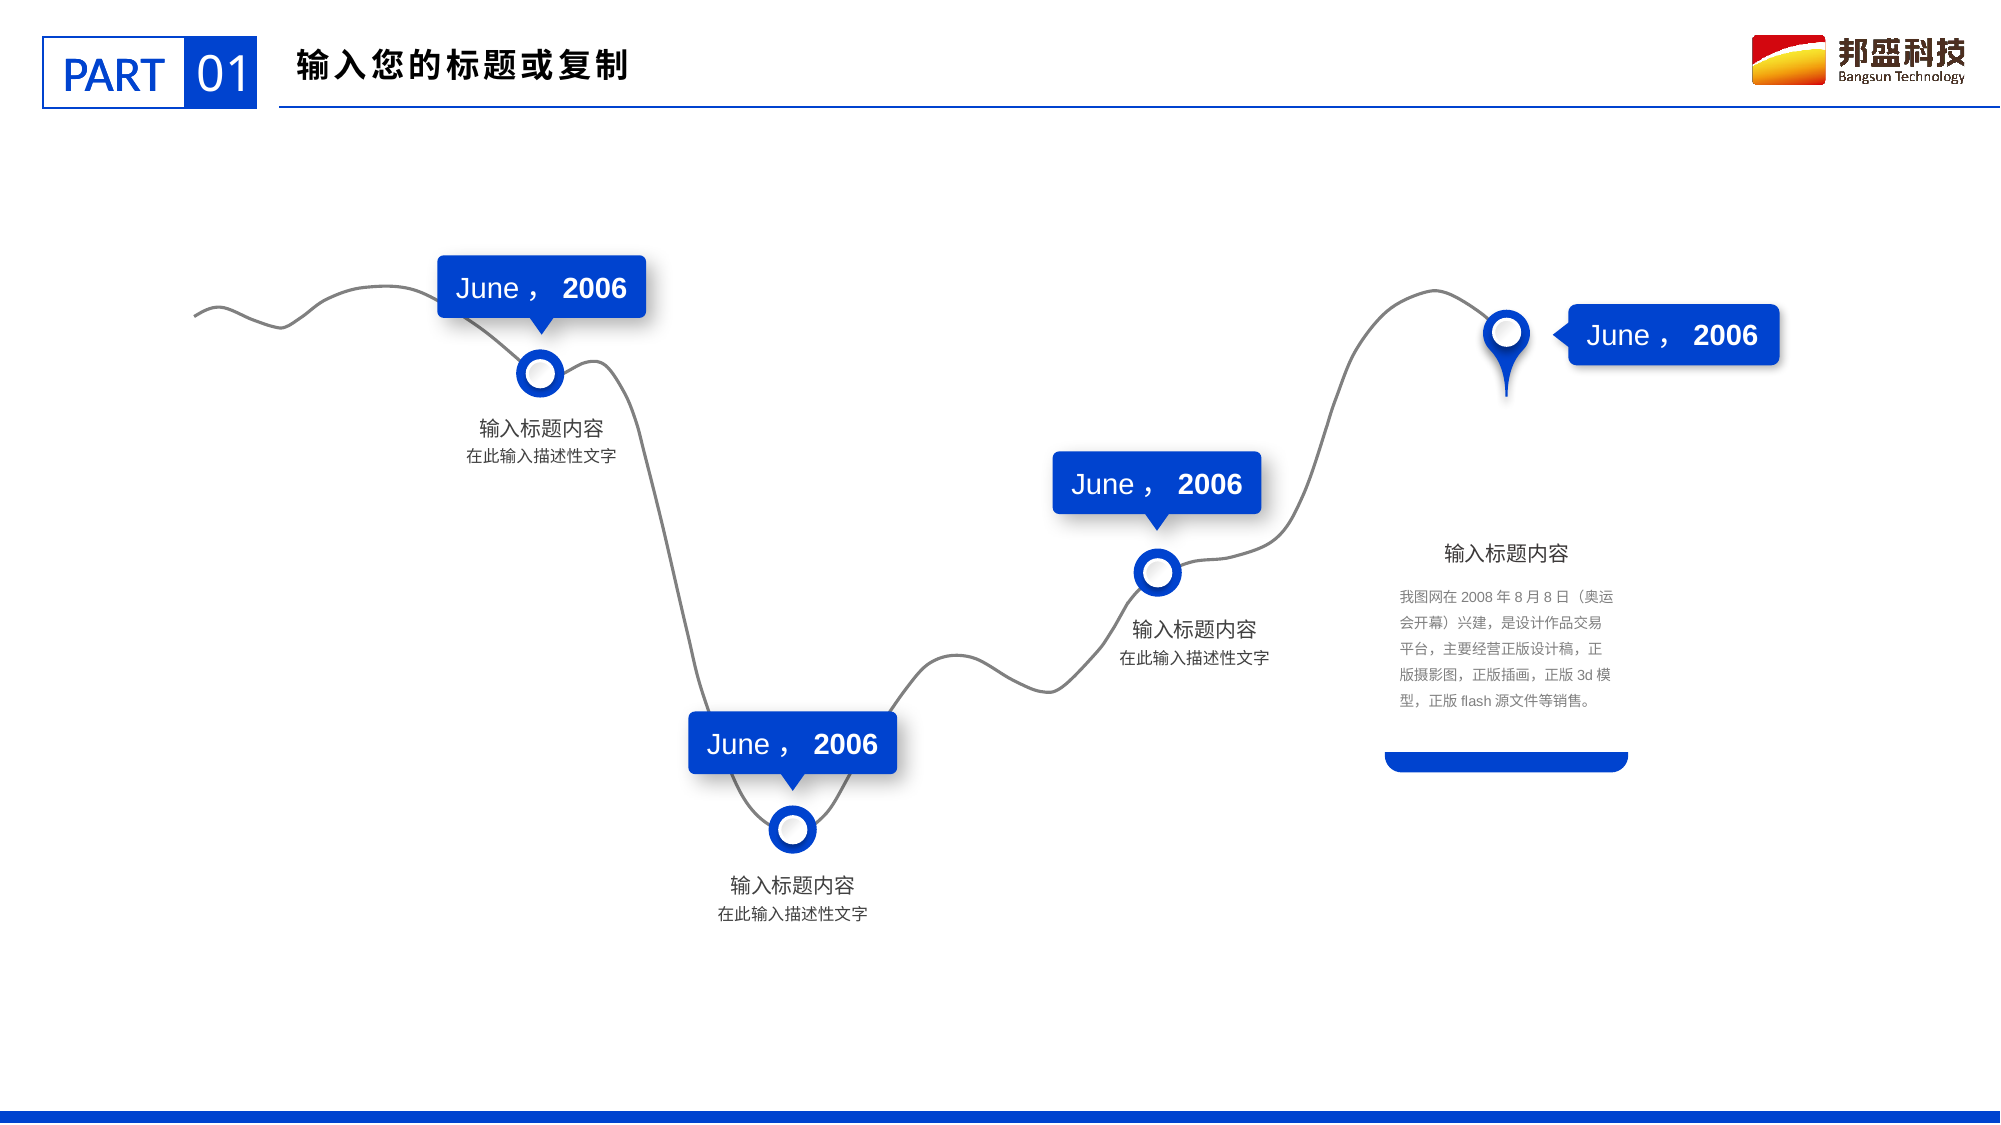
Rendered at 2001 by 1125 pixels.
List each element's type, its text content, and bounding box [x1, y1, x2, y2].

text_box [688, 711, 898, 791]
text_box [194, 286, 1503, 833]
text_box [770, 807, 816, 853]
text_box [450, 407, 633, 475]
text_box 输入您的标题或复制 [281, 36, 645, 92]
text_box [517, 350, 563, 396]
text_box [1052, 451, 1262, 531]
text_box 01 [182, 34, 269, 109]
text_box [1552, 304, 1780, 366]
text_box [1103, 609, 1286, 676]
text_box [1483, 310, 1529, 356]
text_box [437, 255, 647, 335]
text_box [1135, 550, 1181, 596]
picture [1750, 35, 1965, 87]
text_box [701, 865, 884, 932]
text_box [1384, 429, 1629, 773]
text_box PART [47, 34, 180, 110]
